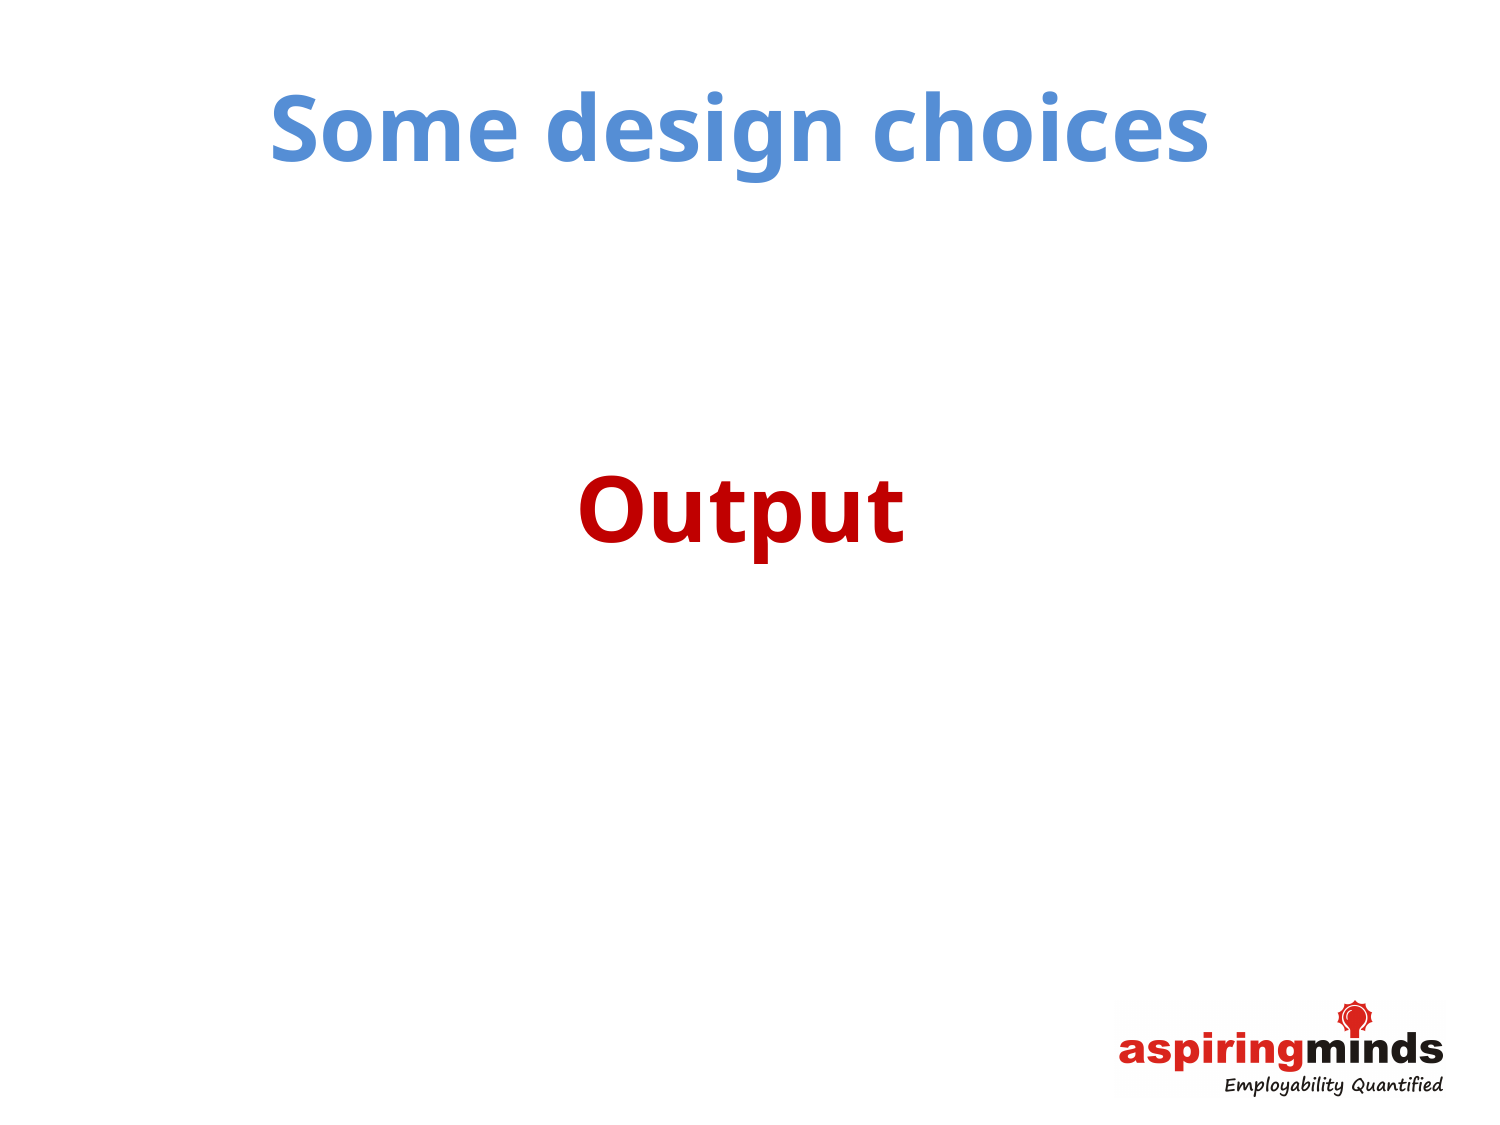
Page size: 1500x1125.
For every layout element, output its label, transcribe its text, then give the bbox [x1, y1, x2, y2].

title Some design choices [35, 44, 1446, 206]
picture [1113, 1000, 1446, 1098]
text_box Output [35, 425, 1446, 587]
